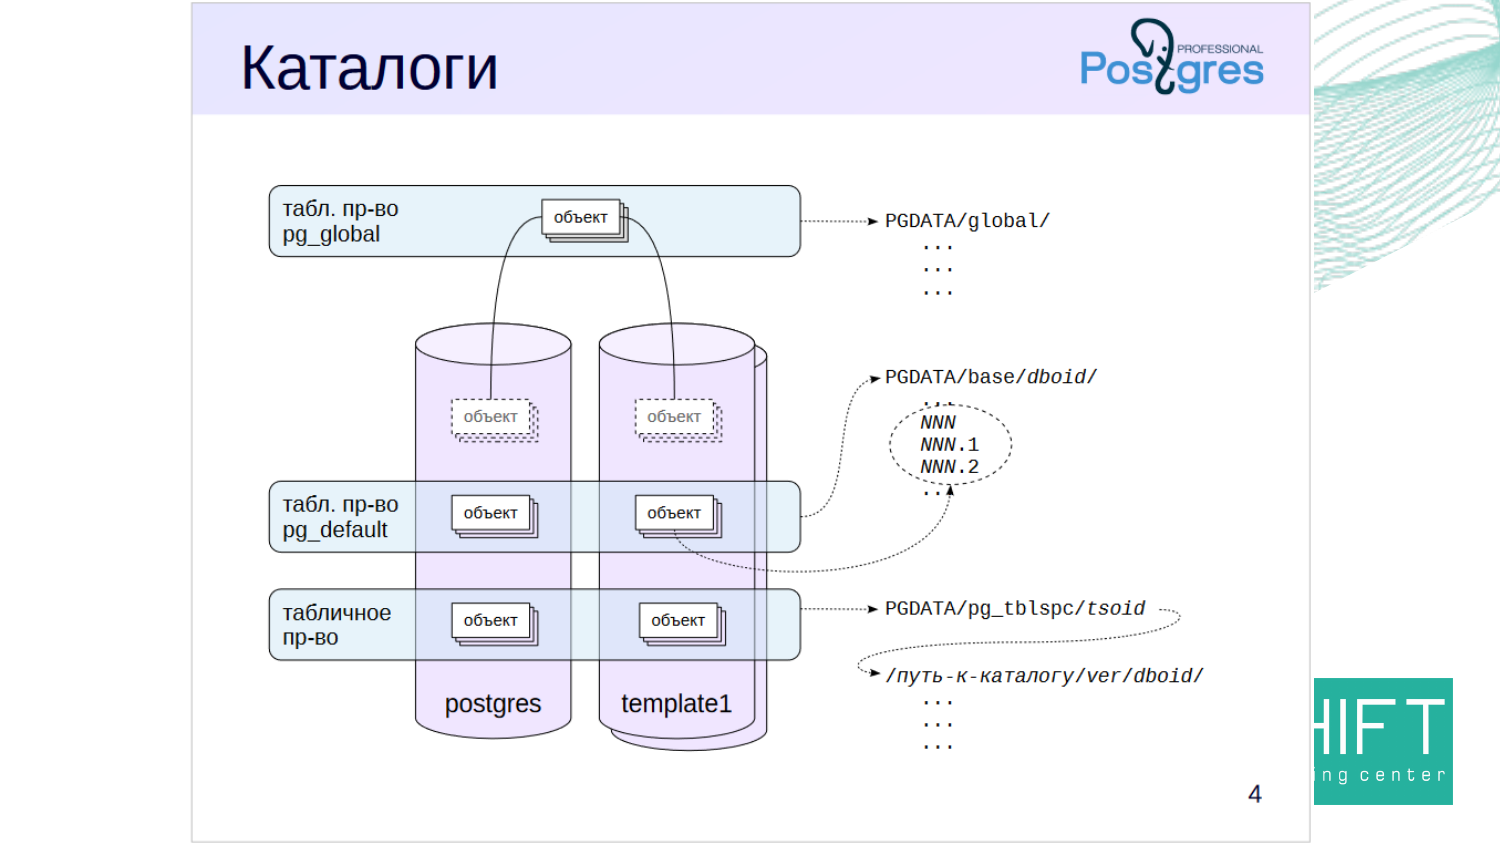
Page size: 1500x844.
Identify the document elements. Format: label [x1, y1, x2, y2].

picture [186, 0, 1453, 844]
